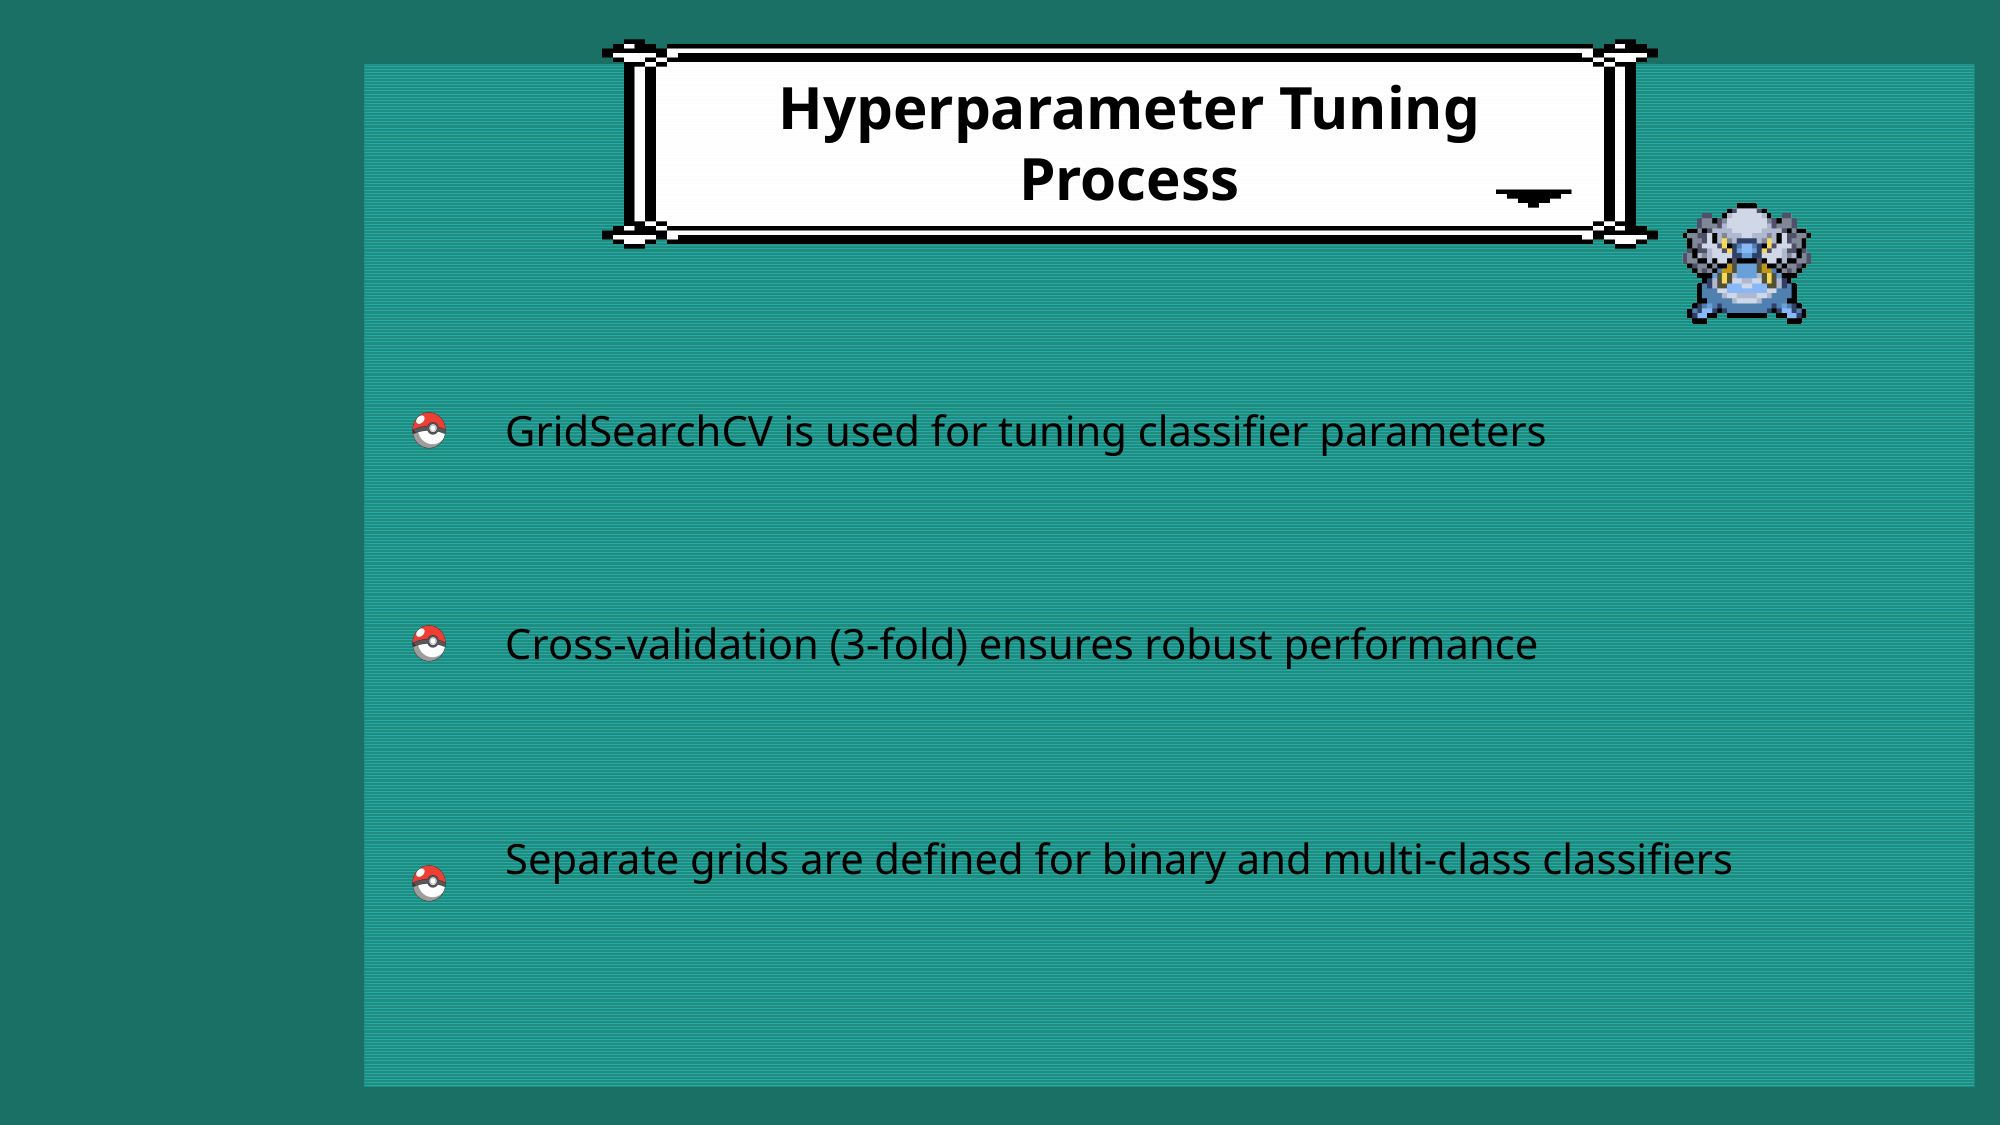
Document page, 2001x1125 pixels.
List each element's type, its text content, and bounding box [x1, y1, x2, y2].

picture [411, 864, 447, 903]
picture [411, 624, 447, 663]
text_box Separate grids are defined for binary and multi-class classifiers [490, 825, 1975, 891]
text_box [363, 63, 1975, 1088]
picture [591, 24, 1826, 333]
text_box GridSearchCV is used for tuning classifier parameters [490, 397, 1975, 463]
picture [411, 411, 447, 450]
text_box Cross-validation (3-fold) ensures robust performance [490, 610, 1975, 676]
